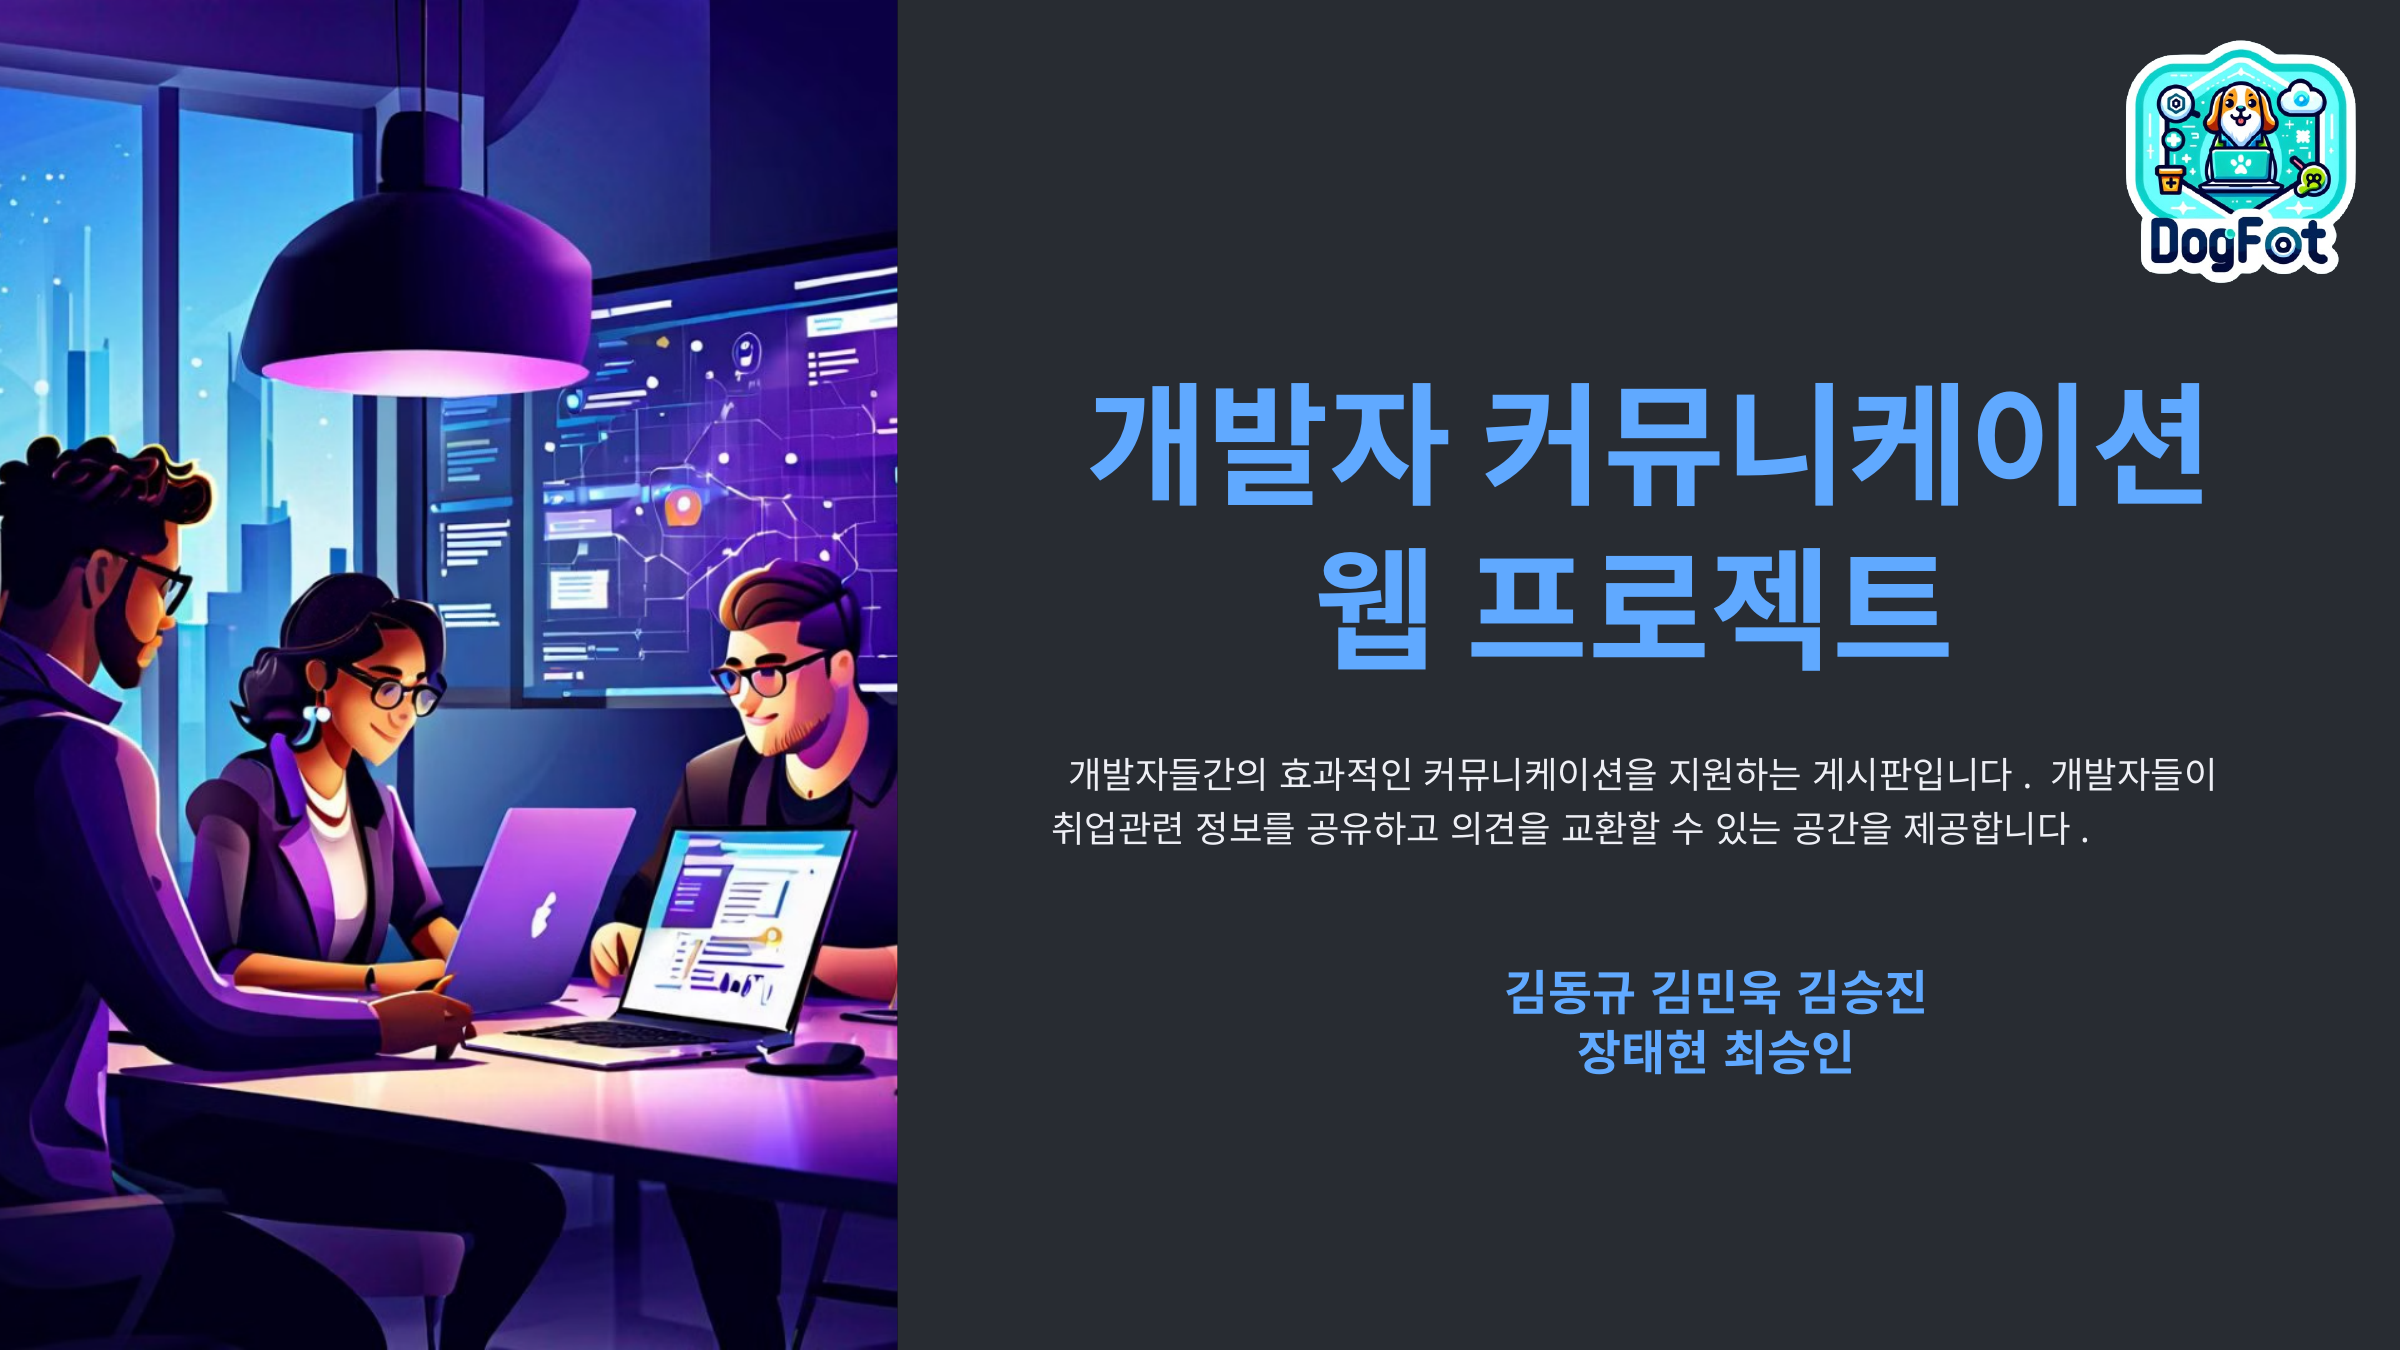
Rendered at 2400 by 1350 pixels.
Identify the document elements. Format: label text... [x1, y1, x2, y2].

text_box 김동규 김민욱 김승진 장태현 최승인 [1401, 952, 2032, 1118]
picture [2089, 0, 2400, 311]
text_box [899, 0, 2400, 1350]
text_box 개발자 커뮤니케이션 웹 프로젝트 [1036, 347, 2264, 679]
picture [0, 0, 899, 1350]
text_box 개발자들간의 효과적인 커뮤니케이션을 지원하는 게시판입니다. 개발자들이 취업관련 정보를 공유하고 의견을 교환할 수 있는 공간을 제공합니다. [1036, 733, 2264, 898]
